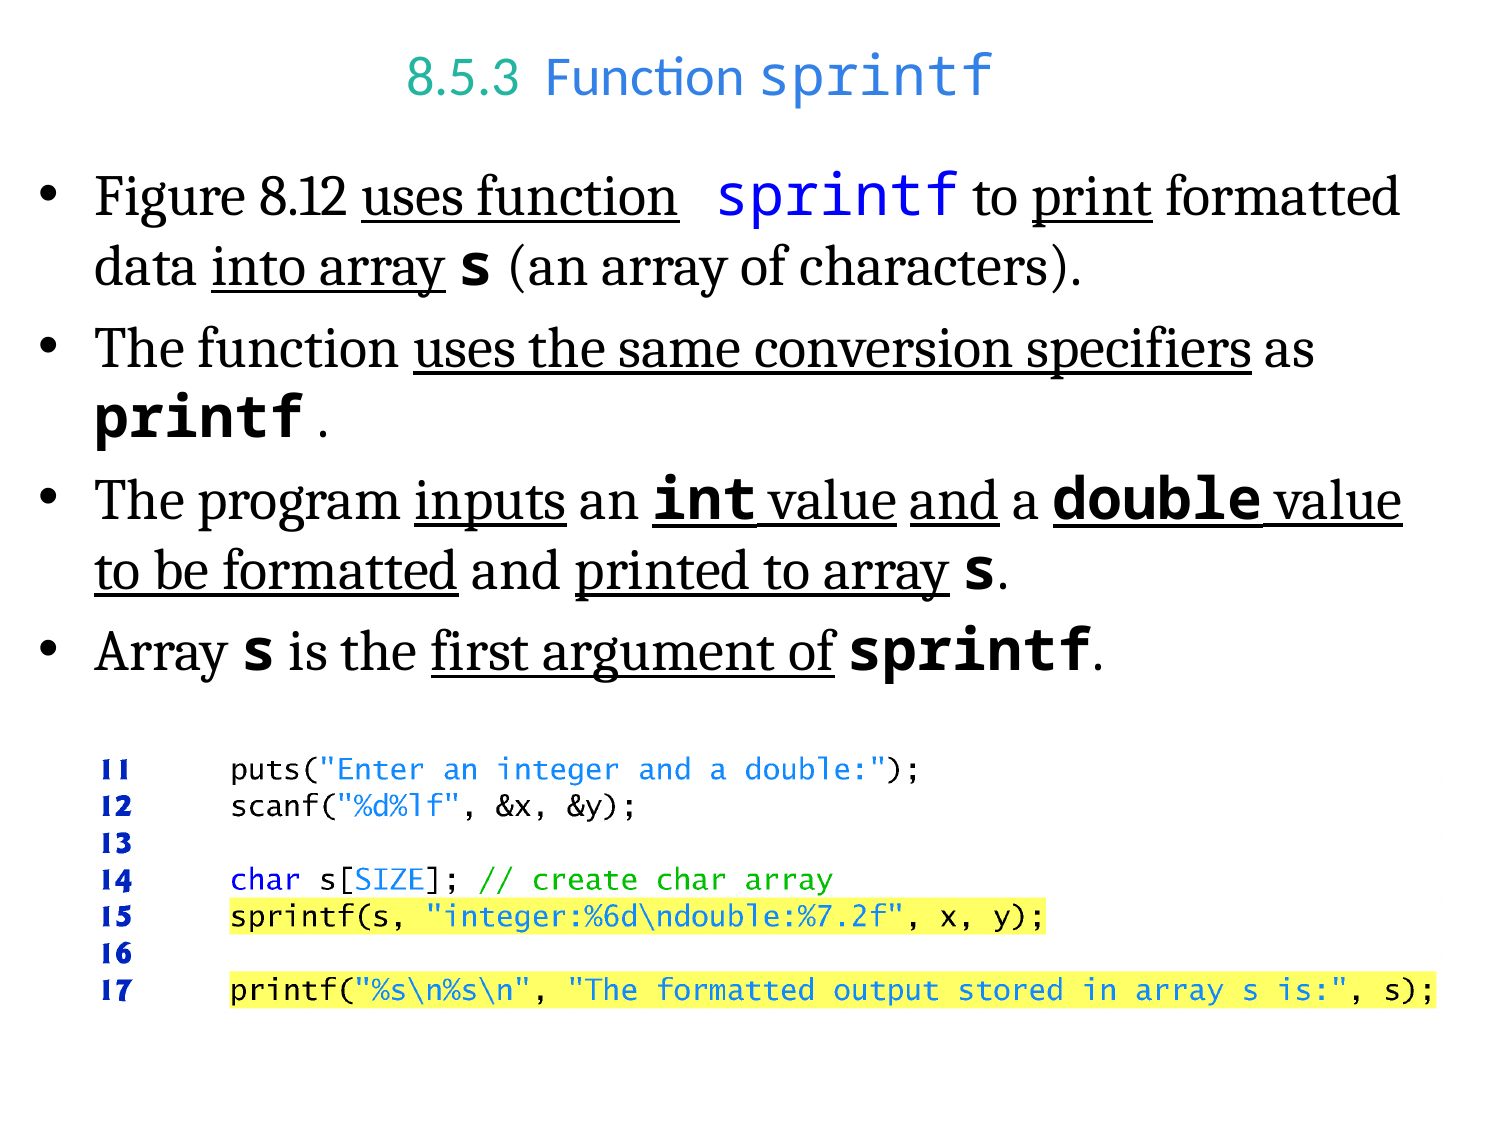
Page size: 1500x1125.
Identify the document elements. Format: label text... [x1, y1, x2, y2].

title 8.5.3 Function sprintf [24, 20, 1375, 126]
list Figure 8.12 uses function sprintf to print formatted data into array s (an array of characters). The function uses the same conversion specifiers as printf . The program inputs an int value and a double value to be formatted and printed to array s. Array s is the first argument of sprintf. [23, 149, 1475, 1043]
picture [55, 749, 1443, 1013]
